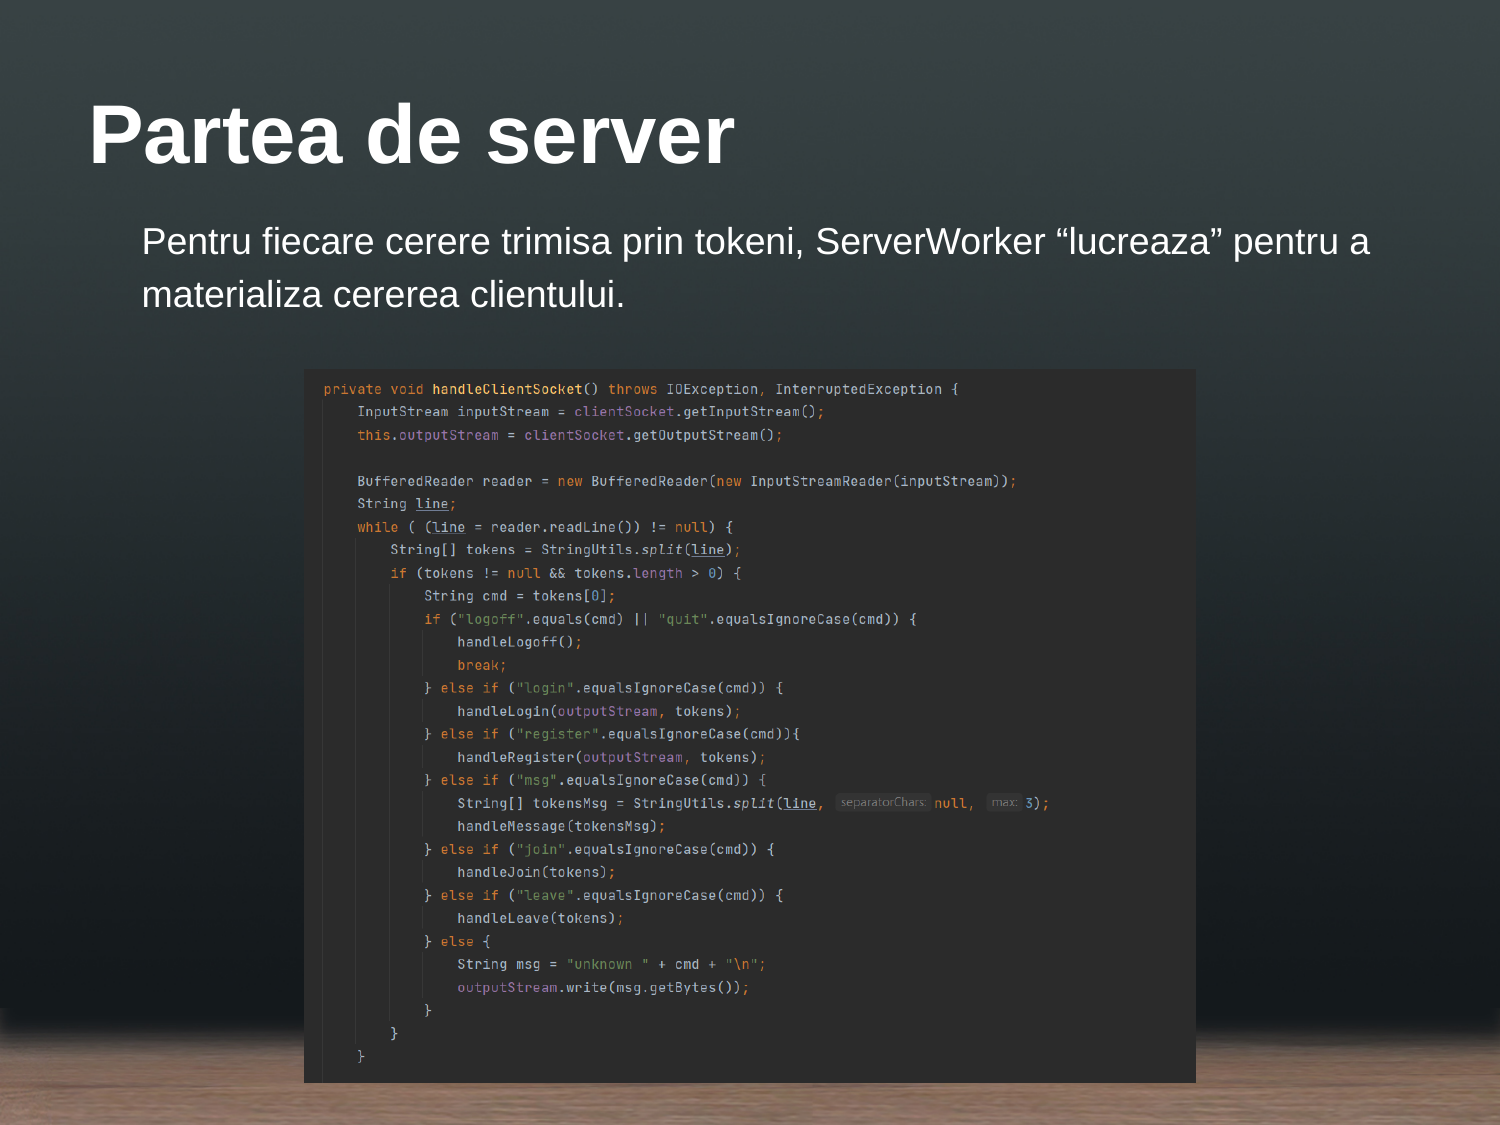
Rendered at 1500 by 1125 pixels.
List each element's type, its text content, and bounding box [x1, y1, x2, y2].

picture [0, 0, 1500, 1125]
title Partea de server [73, 42, 1500, 219]
list Pentru fiecare cerere trimisa prin tokeni, ServerWorker “lucreaza” pentru a materializa cererea clientului. [76, 209, 1427, 946]
